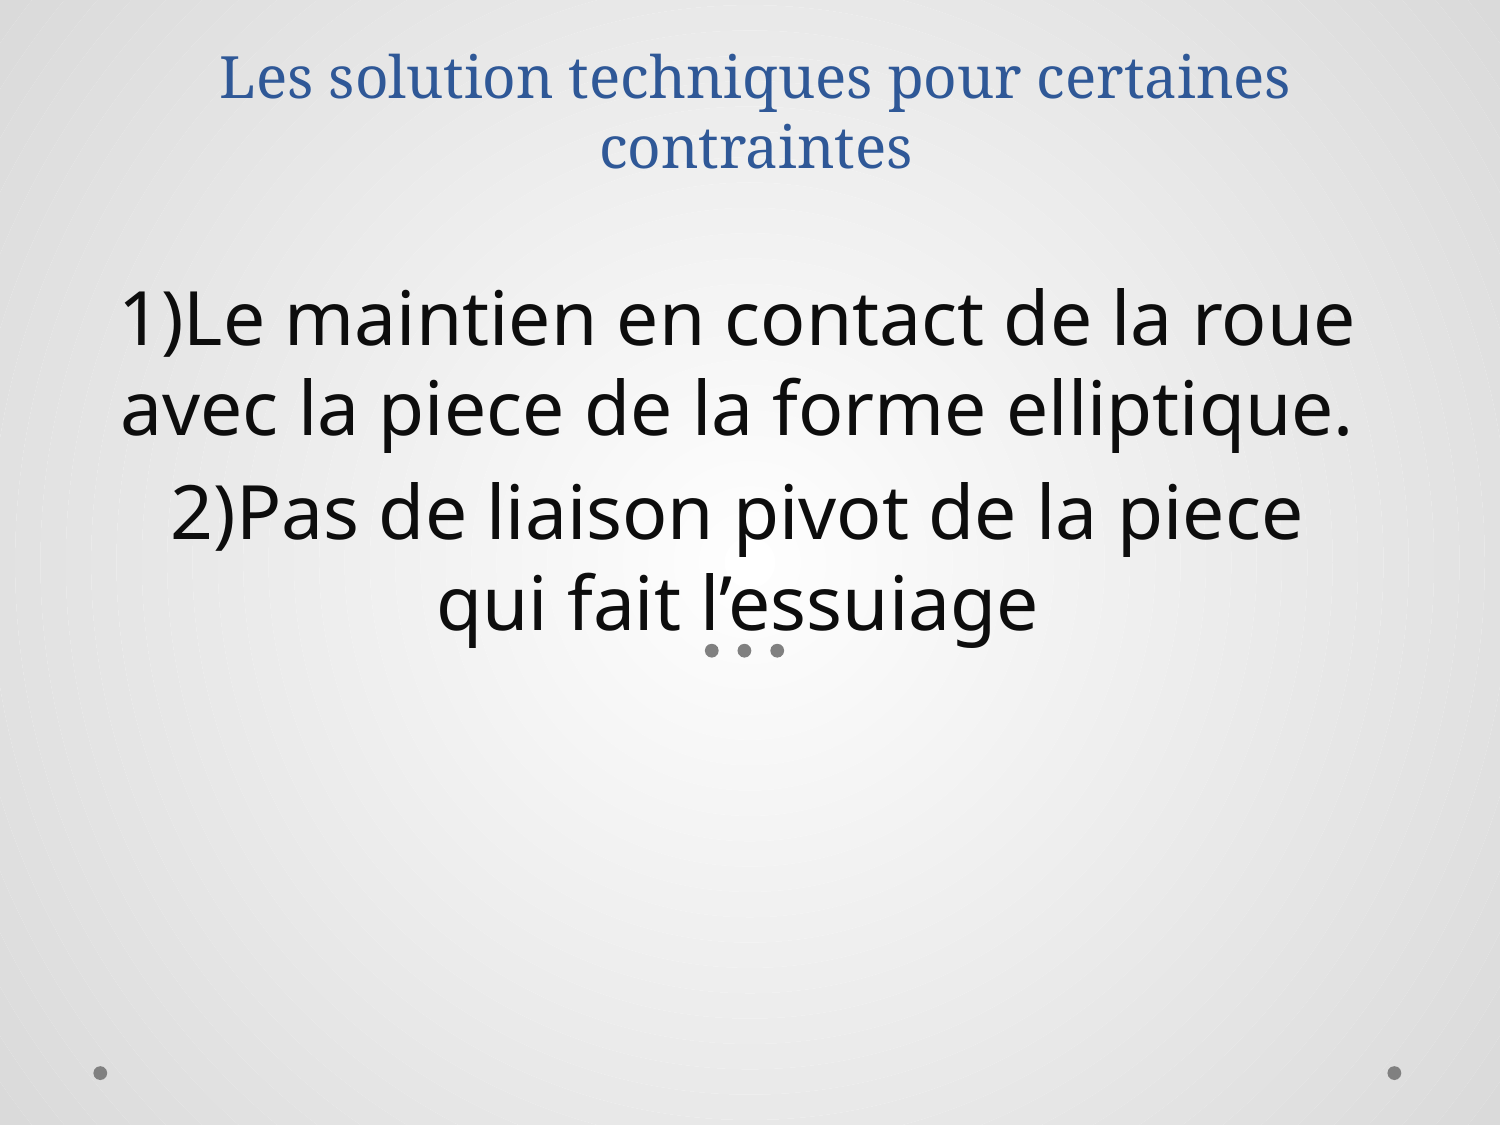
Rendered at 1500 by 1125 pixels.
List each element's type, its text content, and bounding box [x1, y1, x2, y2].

title Les solution techniques pour certaines contraintes [118, 24, 1394, 188]
list 1)Le maintien en contact de la roue avec la piece de la forme elliptique. 2)Pas de liaison pivot de la piece qui fait l’essuiage [99, 262, 1375, 813]
